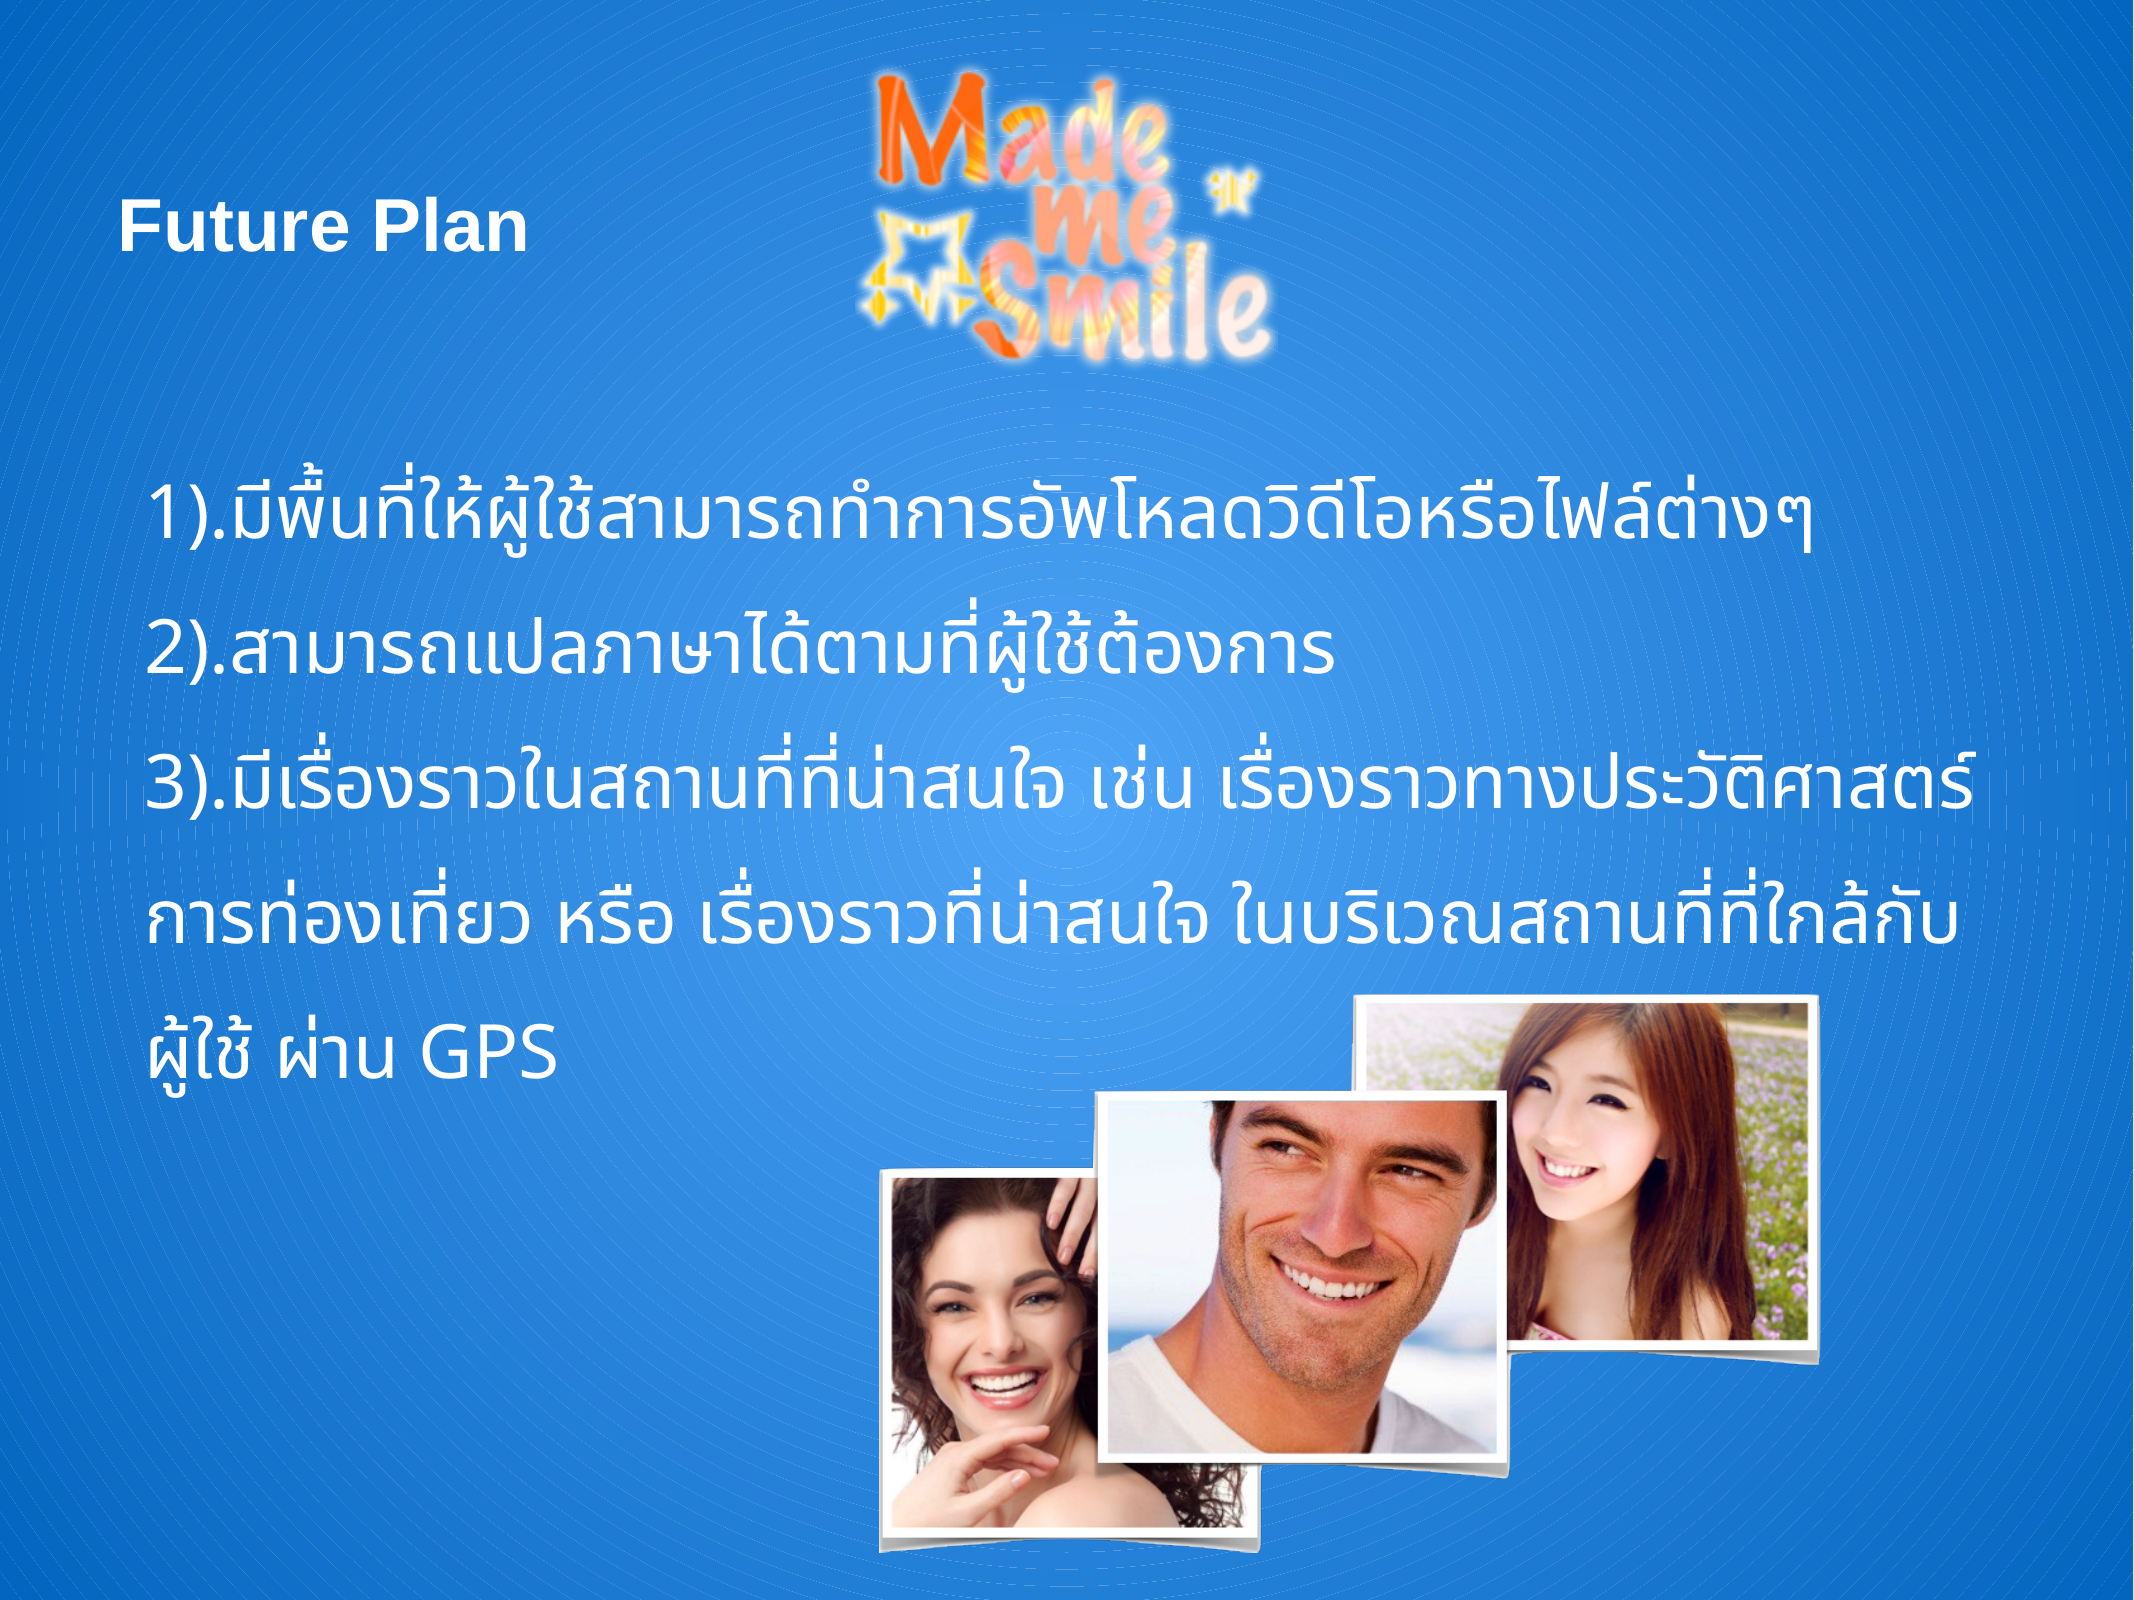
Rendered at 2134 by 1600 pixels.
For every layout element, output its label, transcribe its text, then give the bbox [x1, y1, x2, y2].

text_box Future Plan [109, 168, 539, 276]
text_box 1).มีพื้นที่ให้ผู้ใช้สามารถทำการอัพโหลดวิดีโอหรือไฟล์ต่างๆ 2).สามารถแปลภาษาได้ตามที่ผู้ใช้ต้องการ 3).มีเรื่องราวในสถานที่ที่น่าสนใจ เช่น เรื่องราวทางประวัติศาสตร์ การท่องเที่ยว หรือ เรื่องราวที่น่าสนใจ ในบริเวณสถานที่ที่ใกล้กับผู้ใช้ ผ่าน GPS [135, 410, 1998, 1102]
picture [879, 992, 1821, 1553]
picture [855, 36, 1279, 407]
